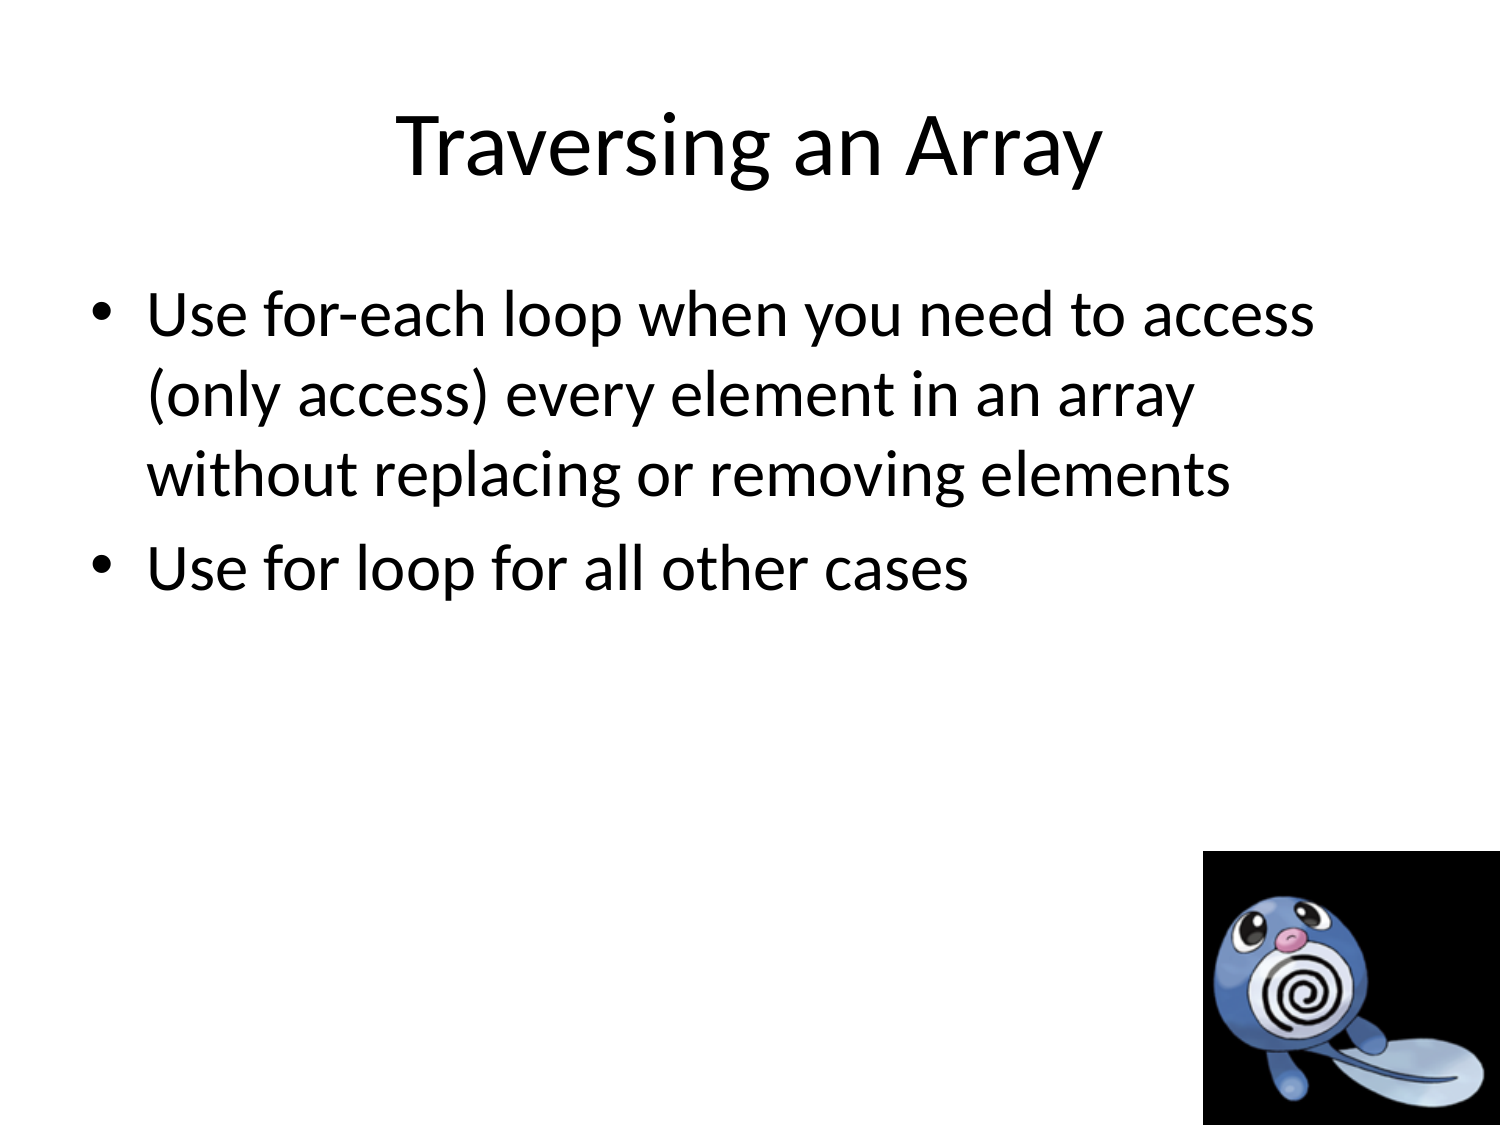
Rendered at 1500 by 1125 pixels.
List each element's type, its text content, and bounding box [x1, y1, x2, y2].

title Traversing an Array [75, 45, 1425, 233]
list Use for-each loop when you need to access (only access) every element in an array without replacing or removing elements Use for loop for all other cases [75, 262, 1425, 1005]
picture [1202, 851, 1500, 1125]
